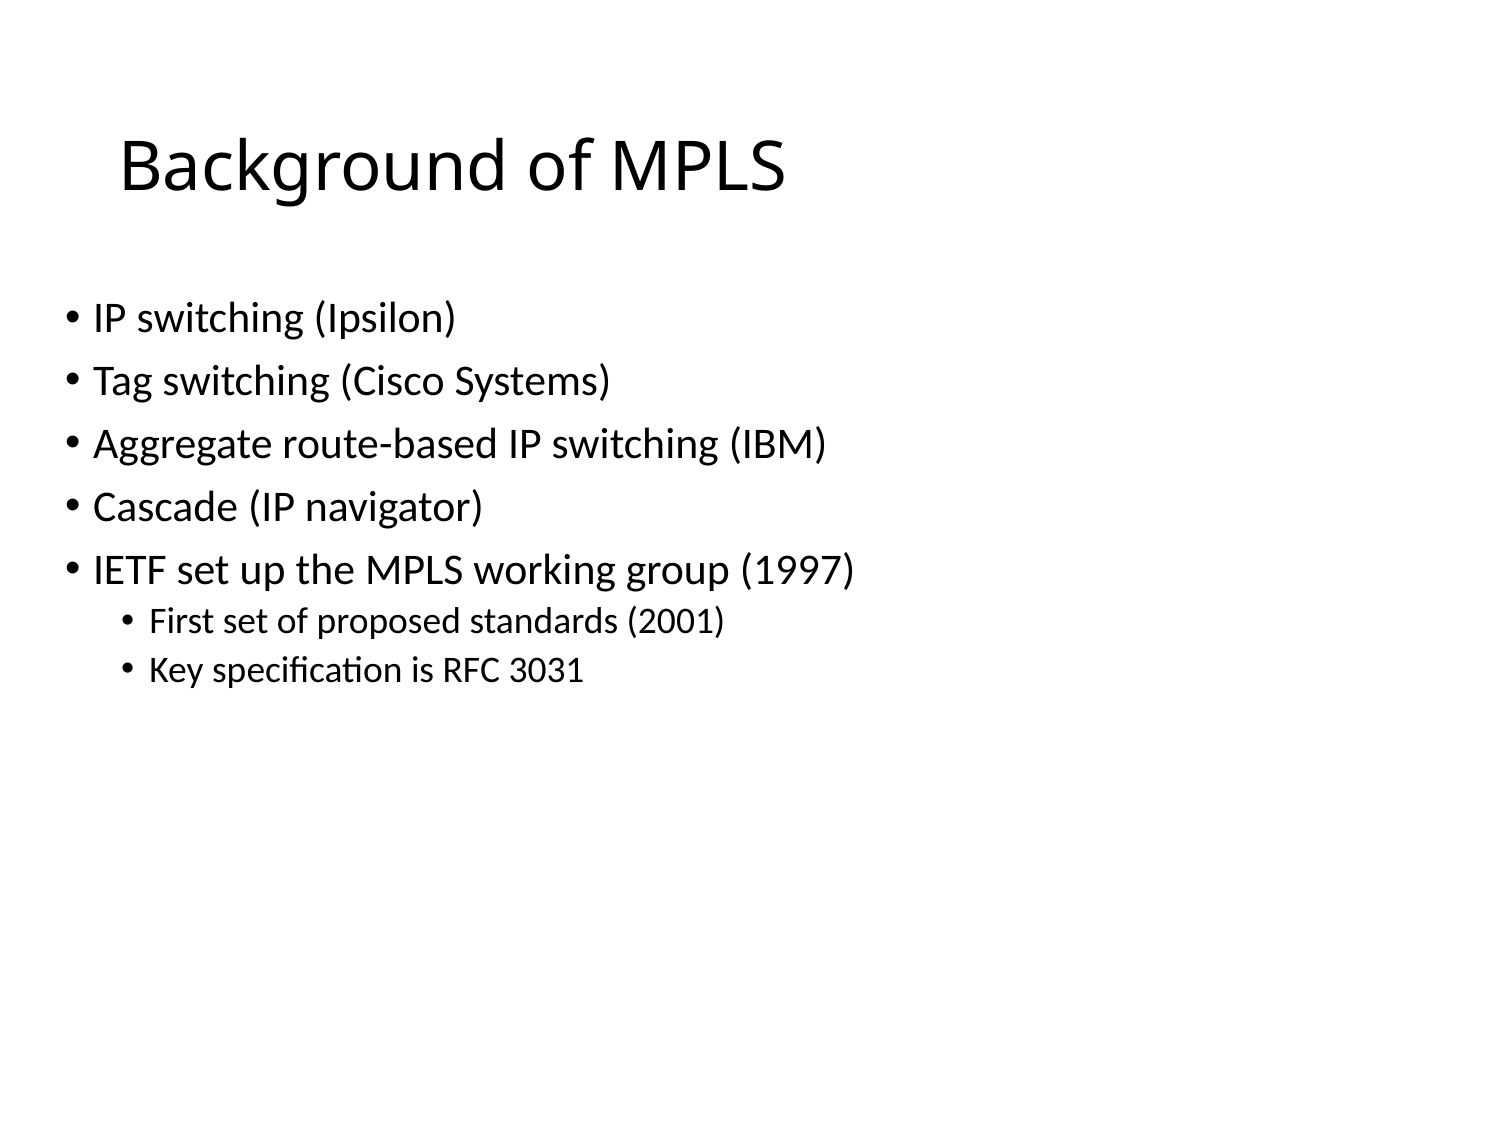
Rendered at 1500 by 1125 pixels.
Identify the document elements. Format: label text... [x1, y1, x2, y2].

title Background of MPLS [103, 59, 1397, 278]
list IP switching (Ipsilon) Tag switching (Cisco Systems) Aggregate route-based IP switching (IBM) Cascade (IP navigator) IETF set up the MPLS working group (1997) First set of proposed standards (2001) Key specification is RFC 3031 [50, 287, 1450, 1019]
